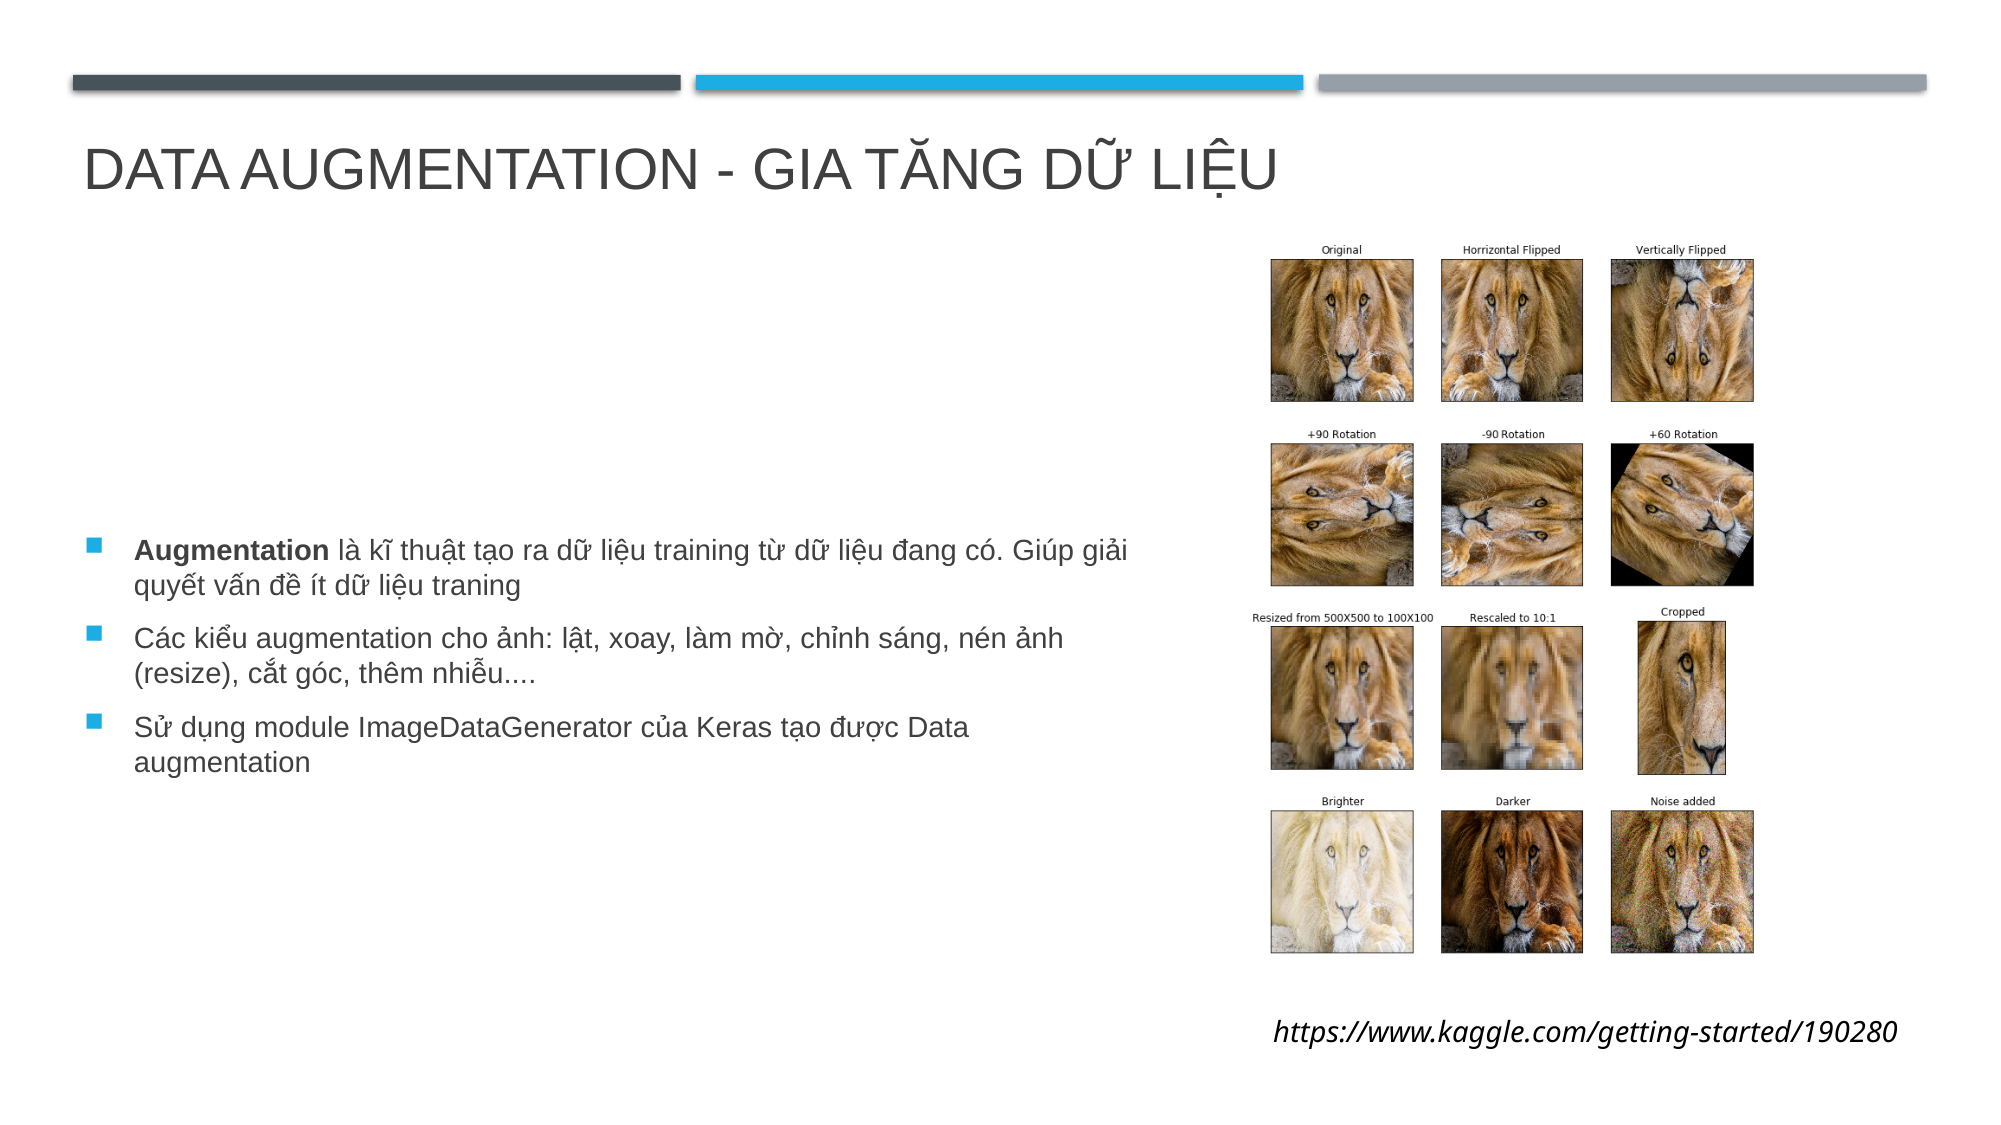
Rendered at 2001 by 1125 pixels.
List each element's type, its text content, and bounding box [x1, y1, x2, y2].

text_box https://www.kaggle.com/getting-started/190280 [1258, 1005, 1914, 1056]
picture [1242, 239, 1758, 961]
list Augmentation là kĩ thuật tạo ra dữ liệu training từ dữ liệu đang có. Giúp giải quyết vấn đề ít dữ liệu traning Các kiểu augmentation cho ảnh: lật, xoay, làm mờ, chỉnh sáng, nén ảnh (resize), cắt góc, thêm nhiễu.... Sử dụng module ImageDataGenerator của Keras tạo được Data augmentation [68, 239, 1159, 1070]
title data augmentation - gia tăng dữ liệu [68, 13, 1879, 209]
